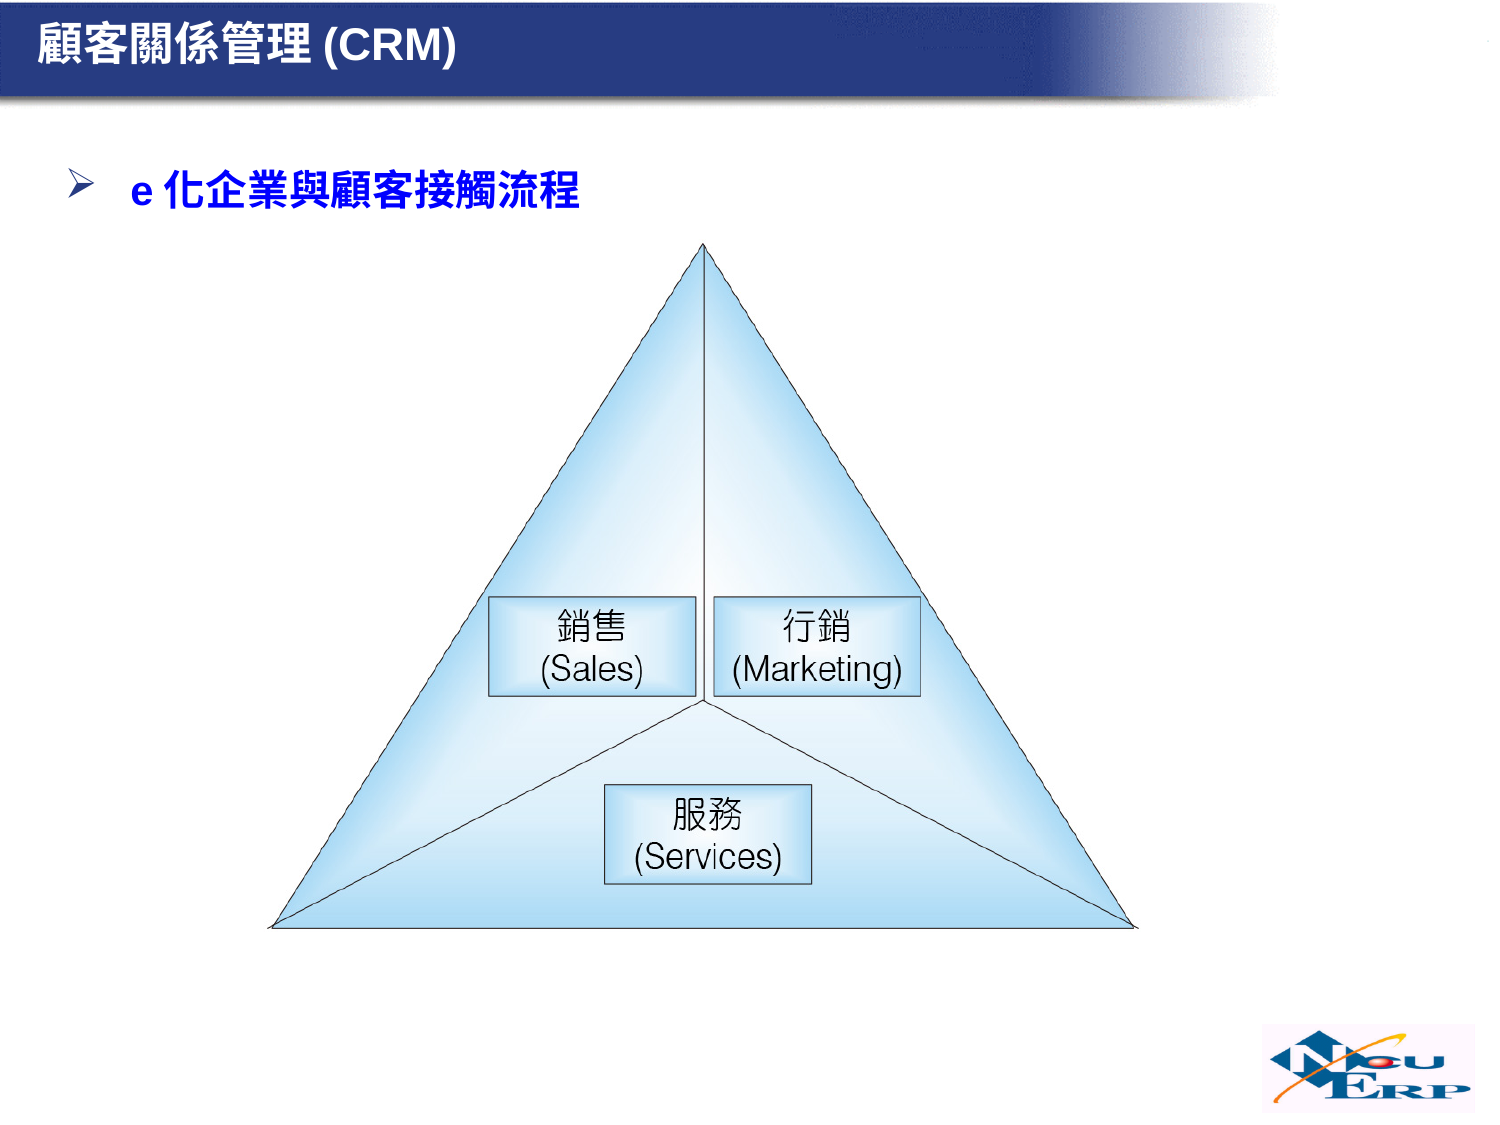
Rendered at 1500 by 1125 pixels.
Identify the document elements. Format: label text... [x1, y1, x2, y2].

list e化企業與顧客接觸流程 [64, 164, 703, 860]
picture [262, 239, 1143, 932]
picture [1262, 1024, 1475, 1113]
picture [0, 0, 1500, 114]
title 顧客關係管理(CRM) [37, 0, 1163, 93]
